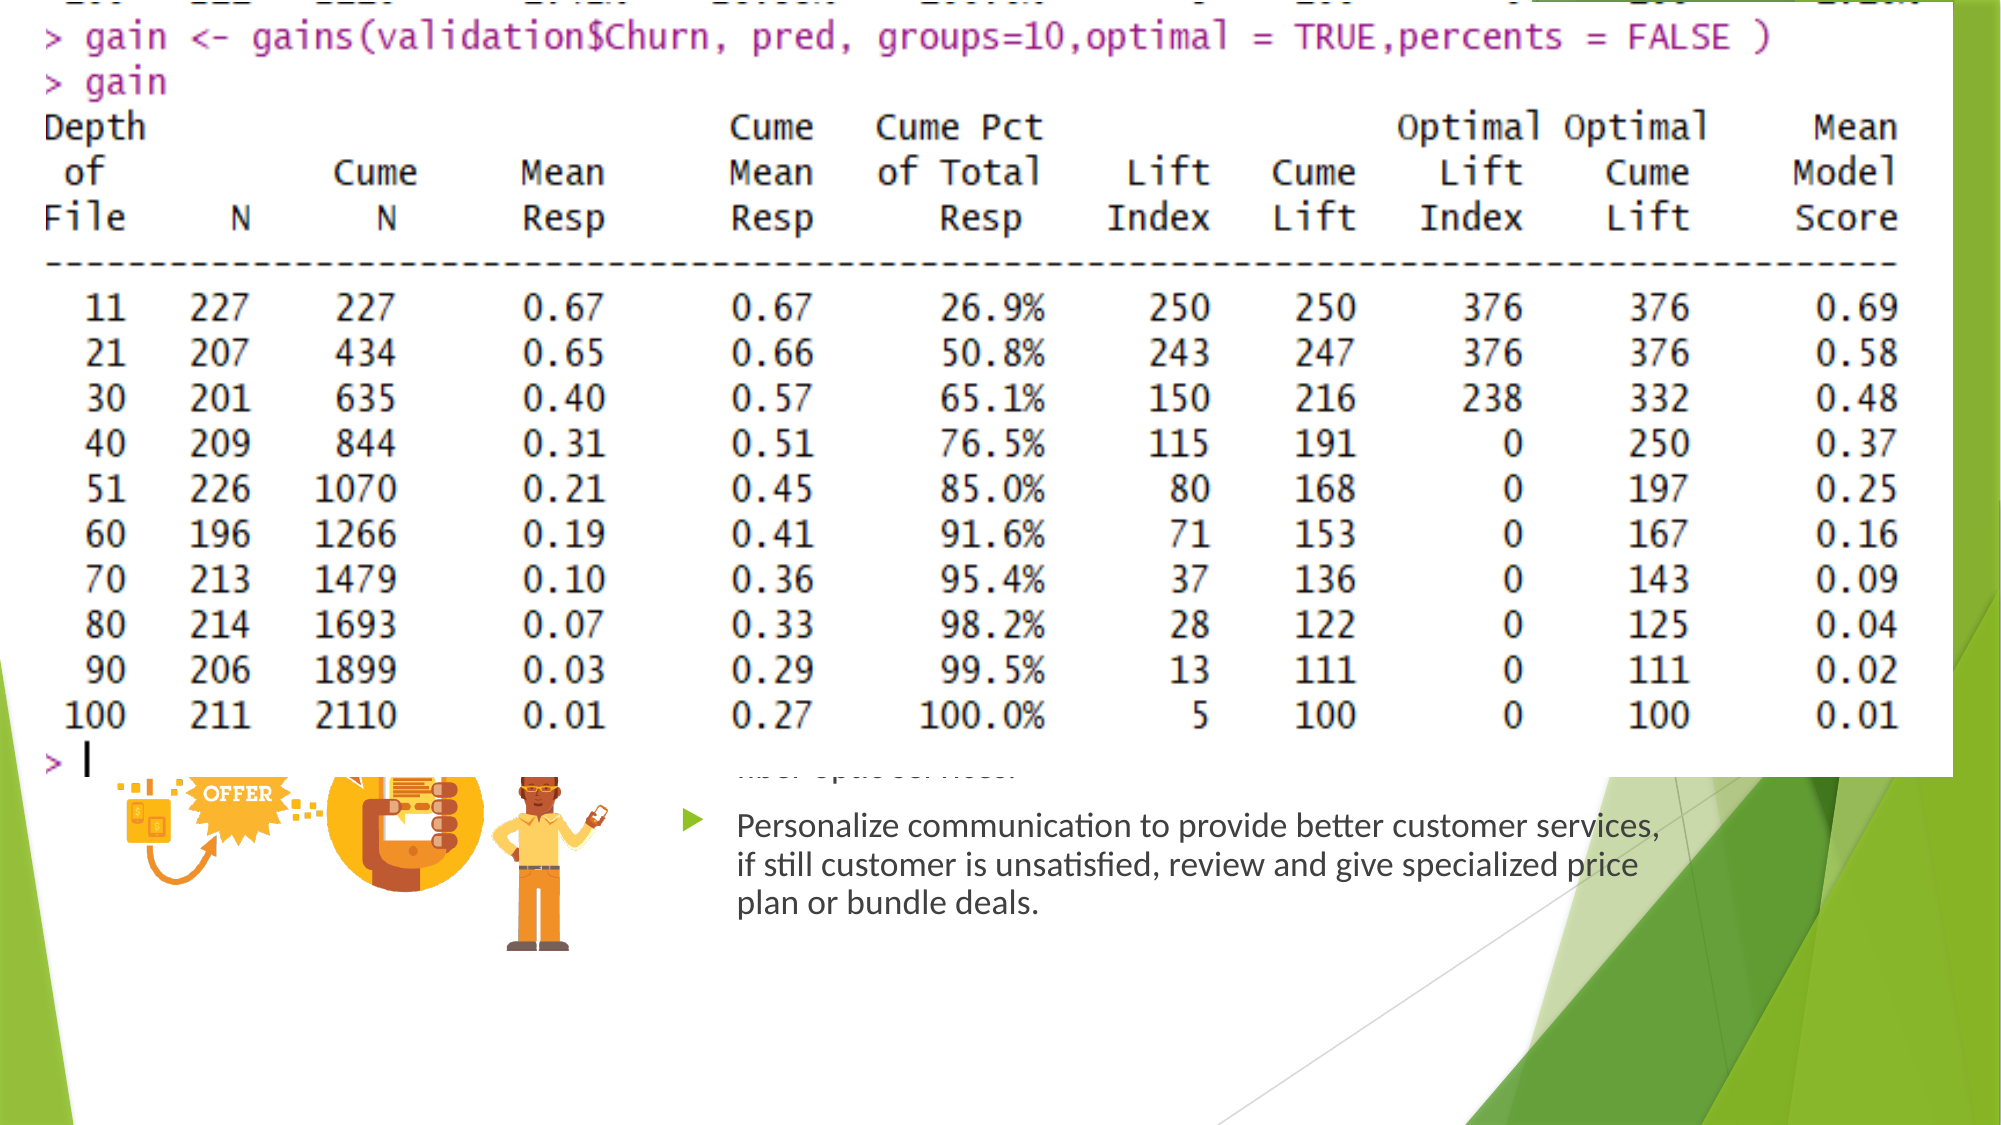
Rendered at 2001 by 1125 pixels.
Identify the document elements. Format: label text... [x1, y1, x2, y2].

picture [46, 2, 1954, 955]
list By analyzing excel data we concluded that contract, internet services, total charges and tenure are the variables which are impacting the churn rate the most. So we can provide AT&T the follow recommendation: Send emails and provide discounts to customers who are on month-to-month contract if they switch to one year contract or longer term. Call customer who uses fiber optic internet services and give them better options to switch and suggest company to improve fiber optic services. Personalize communication to provide better customer services, if still customer is unsatisfied, review and give specialized price plan or bundle deals. [665, 789, 1681, 992]
